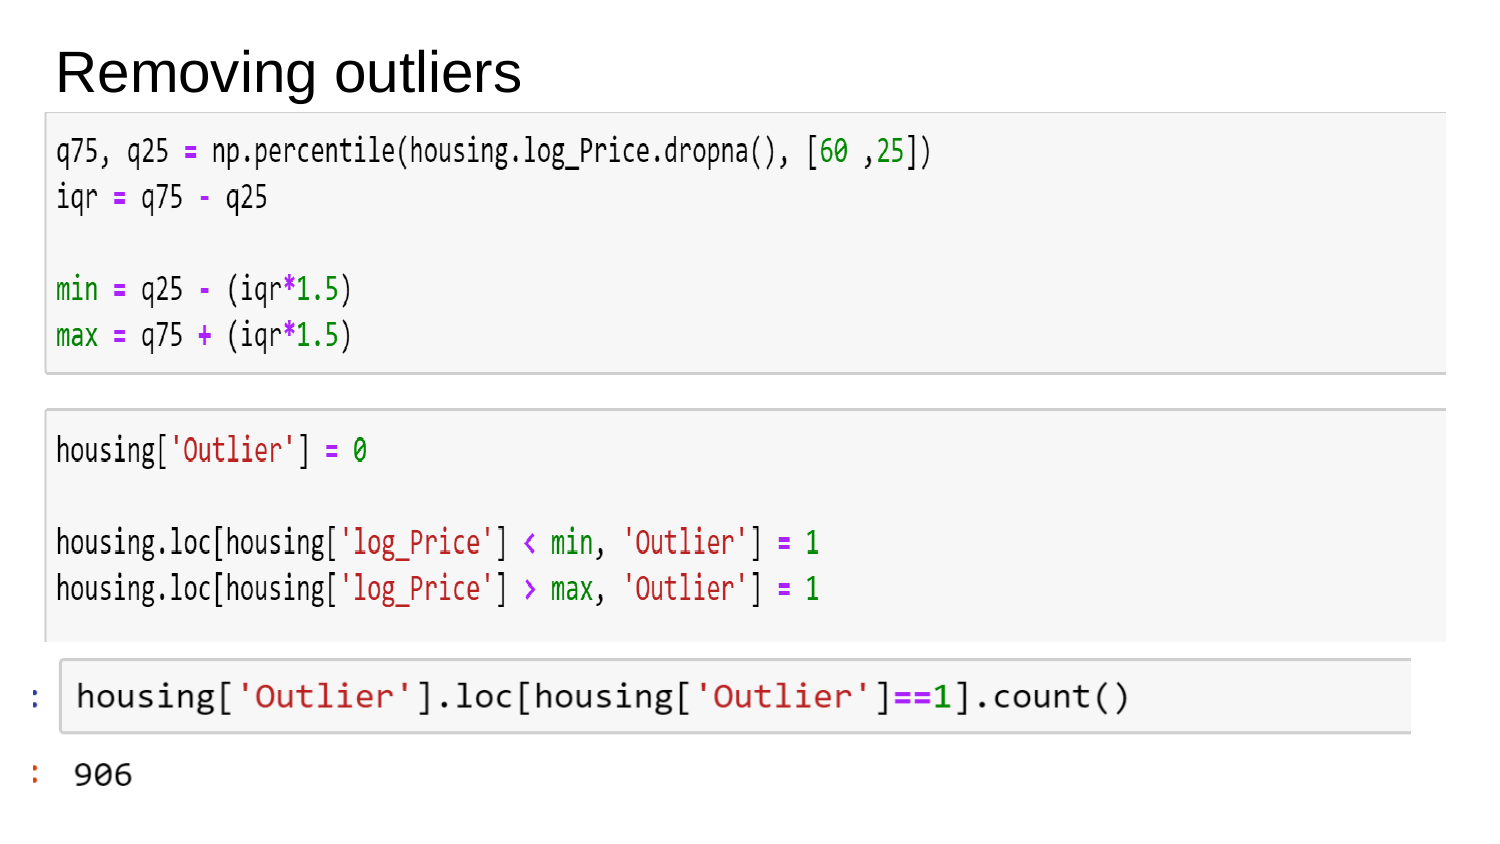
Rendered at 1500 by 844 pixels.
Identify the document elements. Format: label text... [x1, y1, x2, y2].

title Removing outliers [40, 18, 1439, 111]
picture [33, 112, 1446, 642]
picture [32, 657, 1411, 824]
